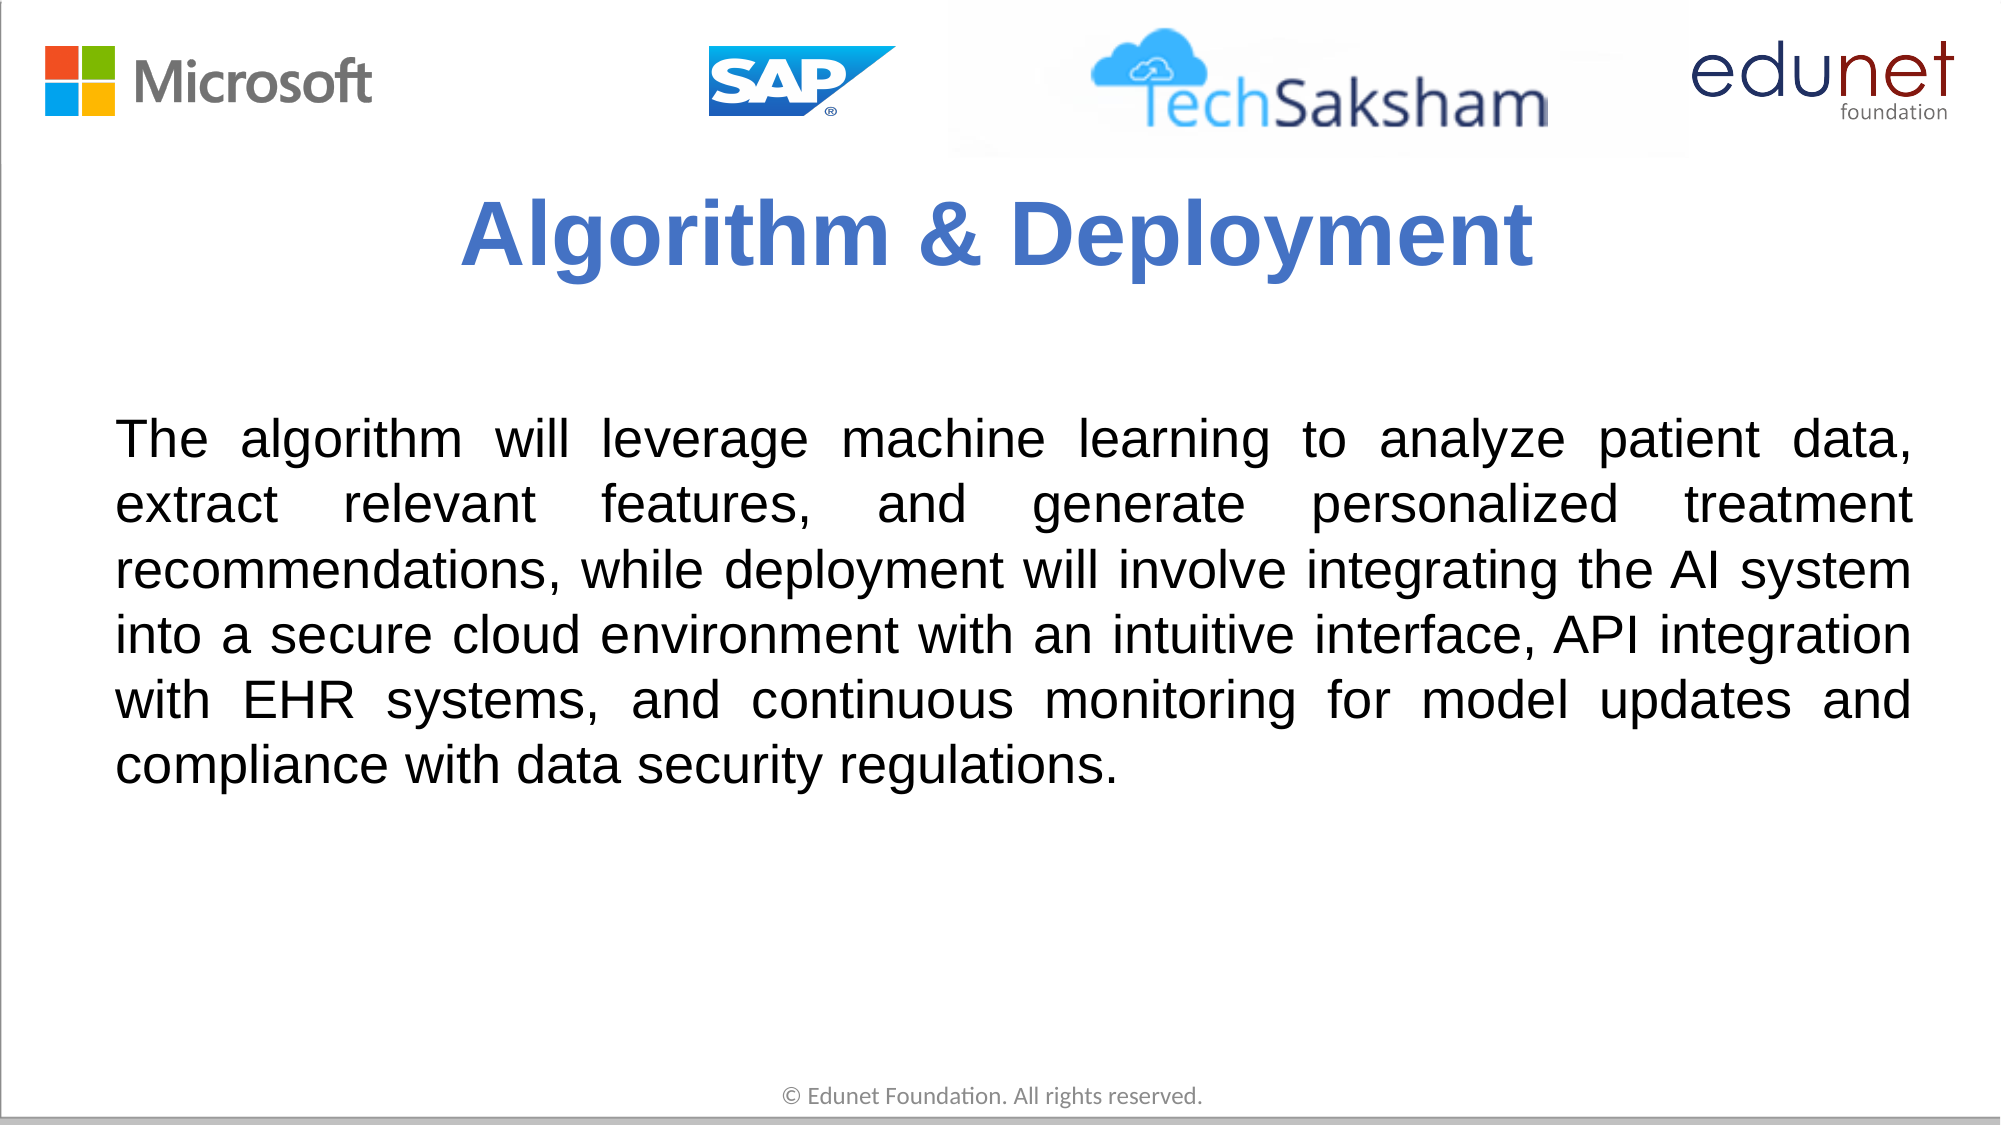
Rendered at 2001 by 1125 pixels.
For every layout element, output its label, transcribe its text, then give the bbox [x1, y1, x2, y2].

picture [948, 0, 1957, 158]
footer © Edunet Foundation. All rights reserved. [655, 1065, 1331, 1125]
subtitle The algorithm will leverage machine learning to analyze patient data, extract relevant features, and generate personalized treatment recommendations, while deployment will involve integrating the AI system into a secure cloud environment with an intuitive interface, API integration with EHR systems, and continuous monitoring for model updates and compliance with data security regulations. [100, 346, 1931, 1063]
picture [709, 48, 896, 116]
picture [45, 46, 372, 116]
title Algorithm & Deployment [247, 158, 1748, 293]
picture [0, 0, 2001, 1125]
